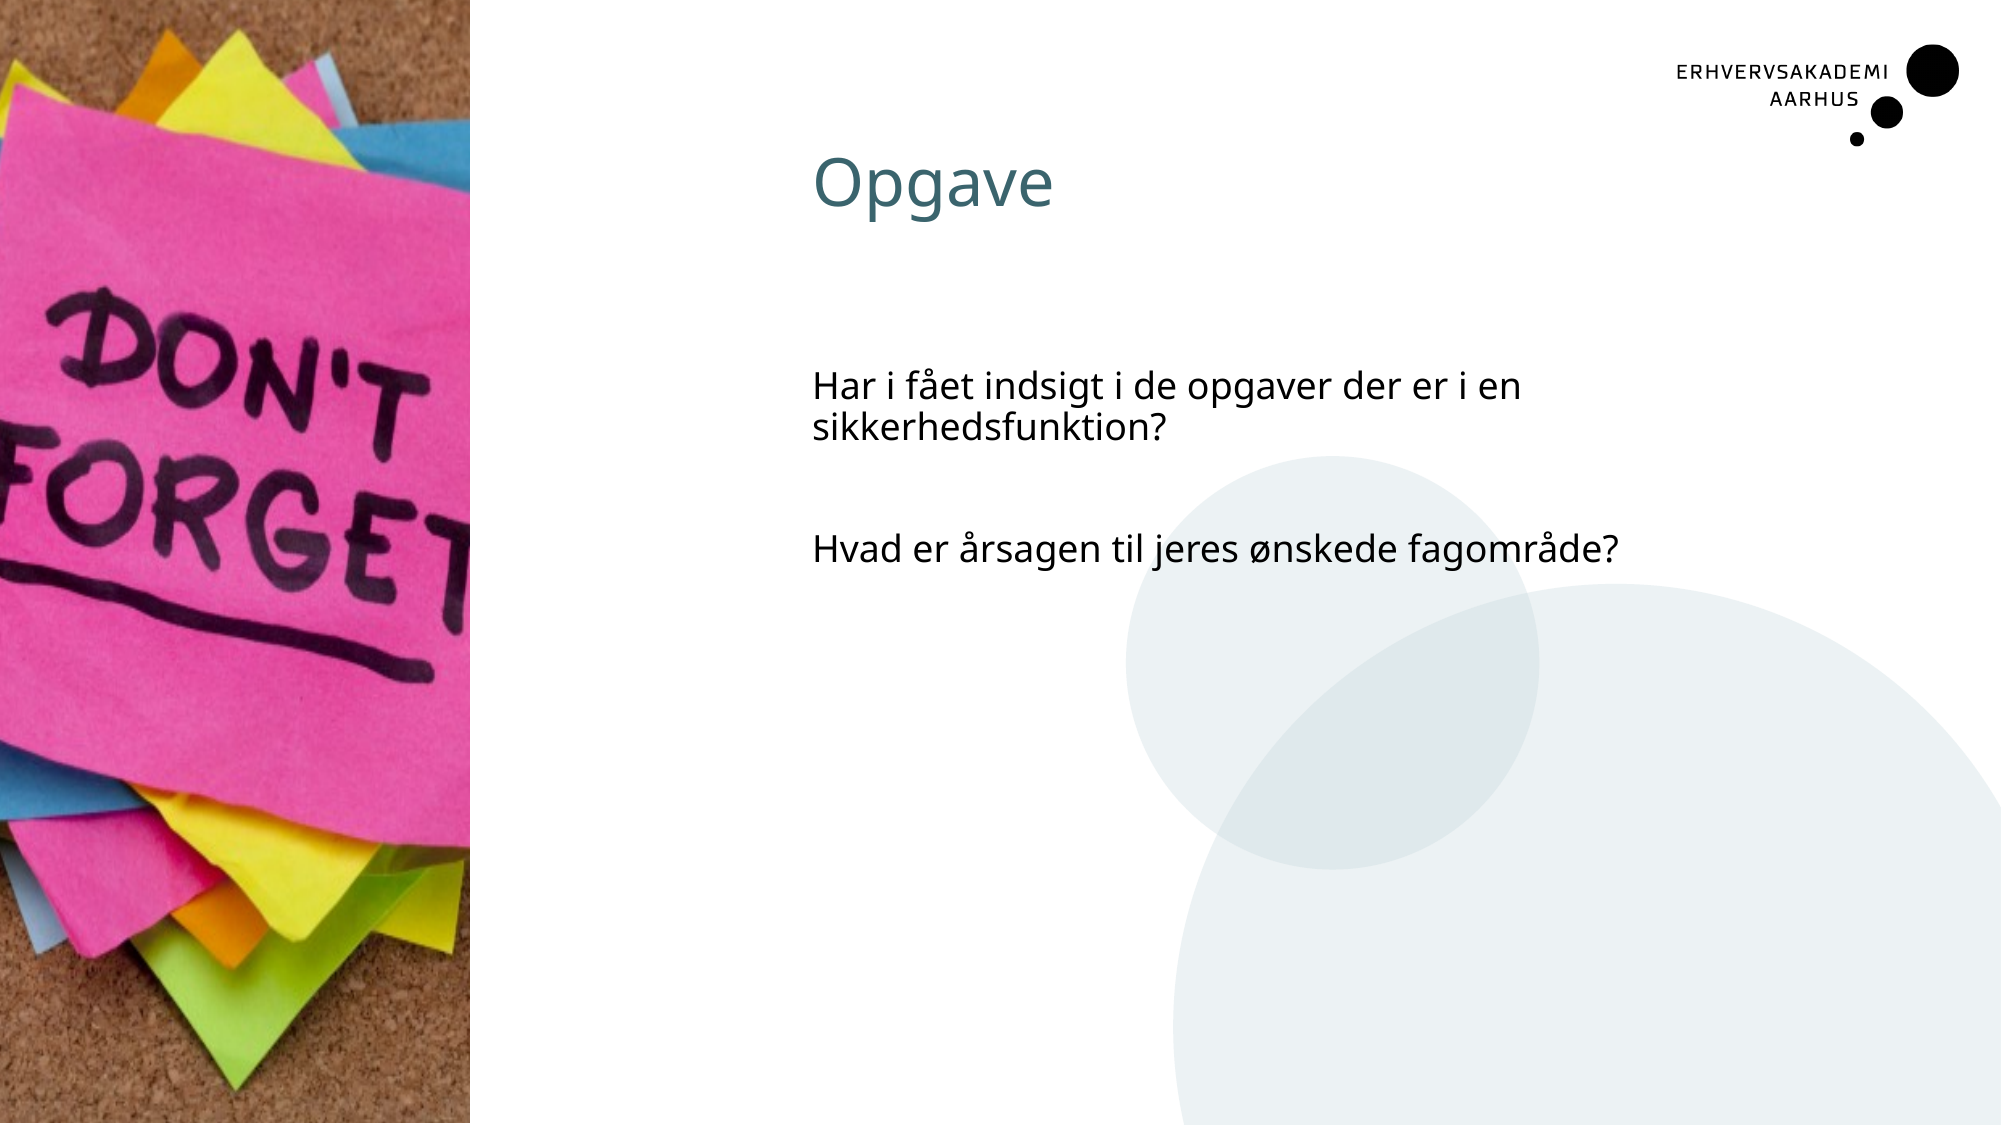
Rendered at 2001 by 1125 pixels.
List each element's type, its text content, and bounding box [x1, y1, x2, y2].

picture [1666, 38, 1965, 151]
list Har i fået indsigt i de opgaver der er i en sikkerhedsfunktion? Hvad er årsagen til jeres ønskede fagområde? [797, 293, 1863, 1016]
picture [0, 0, 470, 1124]
title Opgave [797, 109, 1863, 261]
